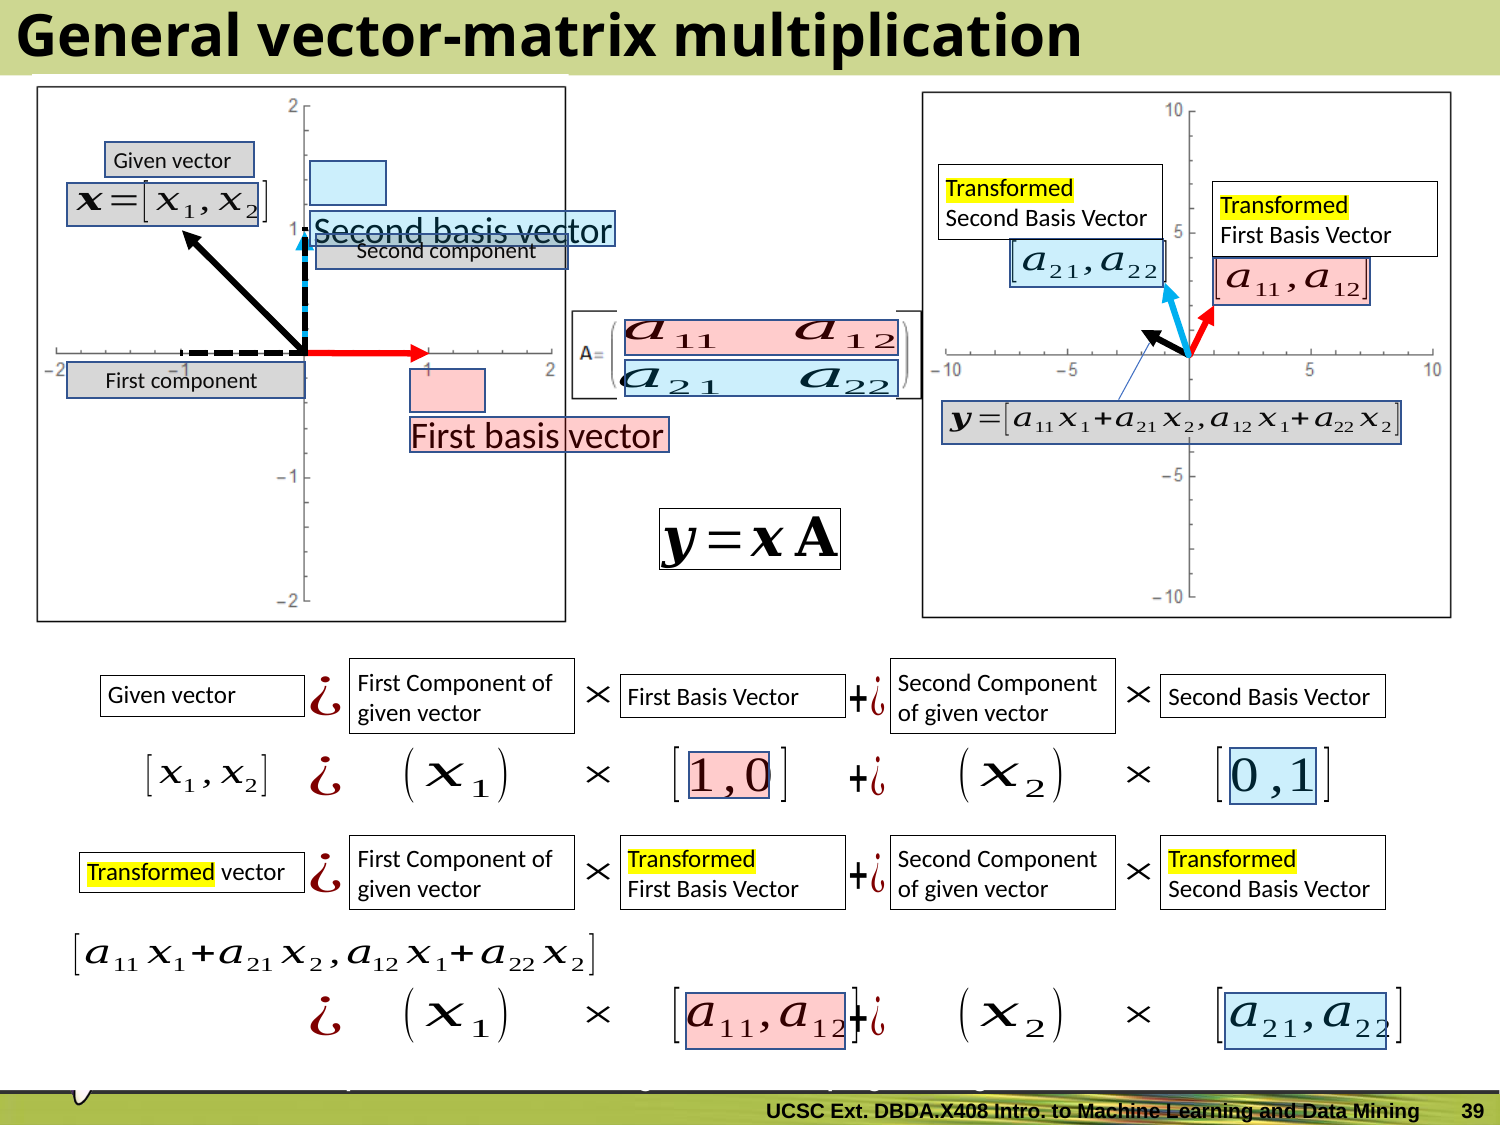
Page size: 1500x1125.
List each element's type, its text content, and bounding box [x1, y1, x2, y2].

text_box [310, 161, 615, 252]
text_box Transformed Second Basis Vector [1160, 835, 1386, 910]
picture [32, 74, 1468, 632]
text_box [1224, 992, 1387, 1050]
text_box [104, 141, 254, 178]
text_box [1164, 282, 1189, 355]
text_box Transformed First Basis Vector [620, 835, 846, 910]
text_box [1140, 329, 1164, 355]
text_box [0, 645, 1500, 1091]
title General vector-matrix multiplication [0, 0, 1500, 76]
text_box Transformed vector [79, 852, 305, 893]
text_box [66, 362, 305, 398]
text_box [1118, 342, 1150, 400]
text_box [181, 230, 304, 352]
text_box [315, 233, 569, 270]
picture [0, 1091, 1500, 1125]
text_box [688, 751, 770, 799]
text_box Second Component of given vector [890, 835, 1116, 910]
text_box [685, 992, 846, 1050]
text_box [409, 365, 669, 457]
text_box First Basis Vector [620, 674, 846, 718]
text_box [1229, 747, 1317, 805]
text_box First Component of given vector [349, 835, 575, 910]
text_box First Component of given vector [349, 658, 575, 734]
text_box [1189, 305, 1215, 355]
text_box Given vector [100, 675, 305, 717]
text_box Second Component of given vector [890, 658, 1116, 734]
text_box Second Basis Vector [1160, 674, 1386, 718]
